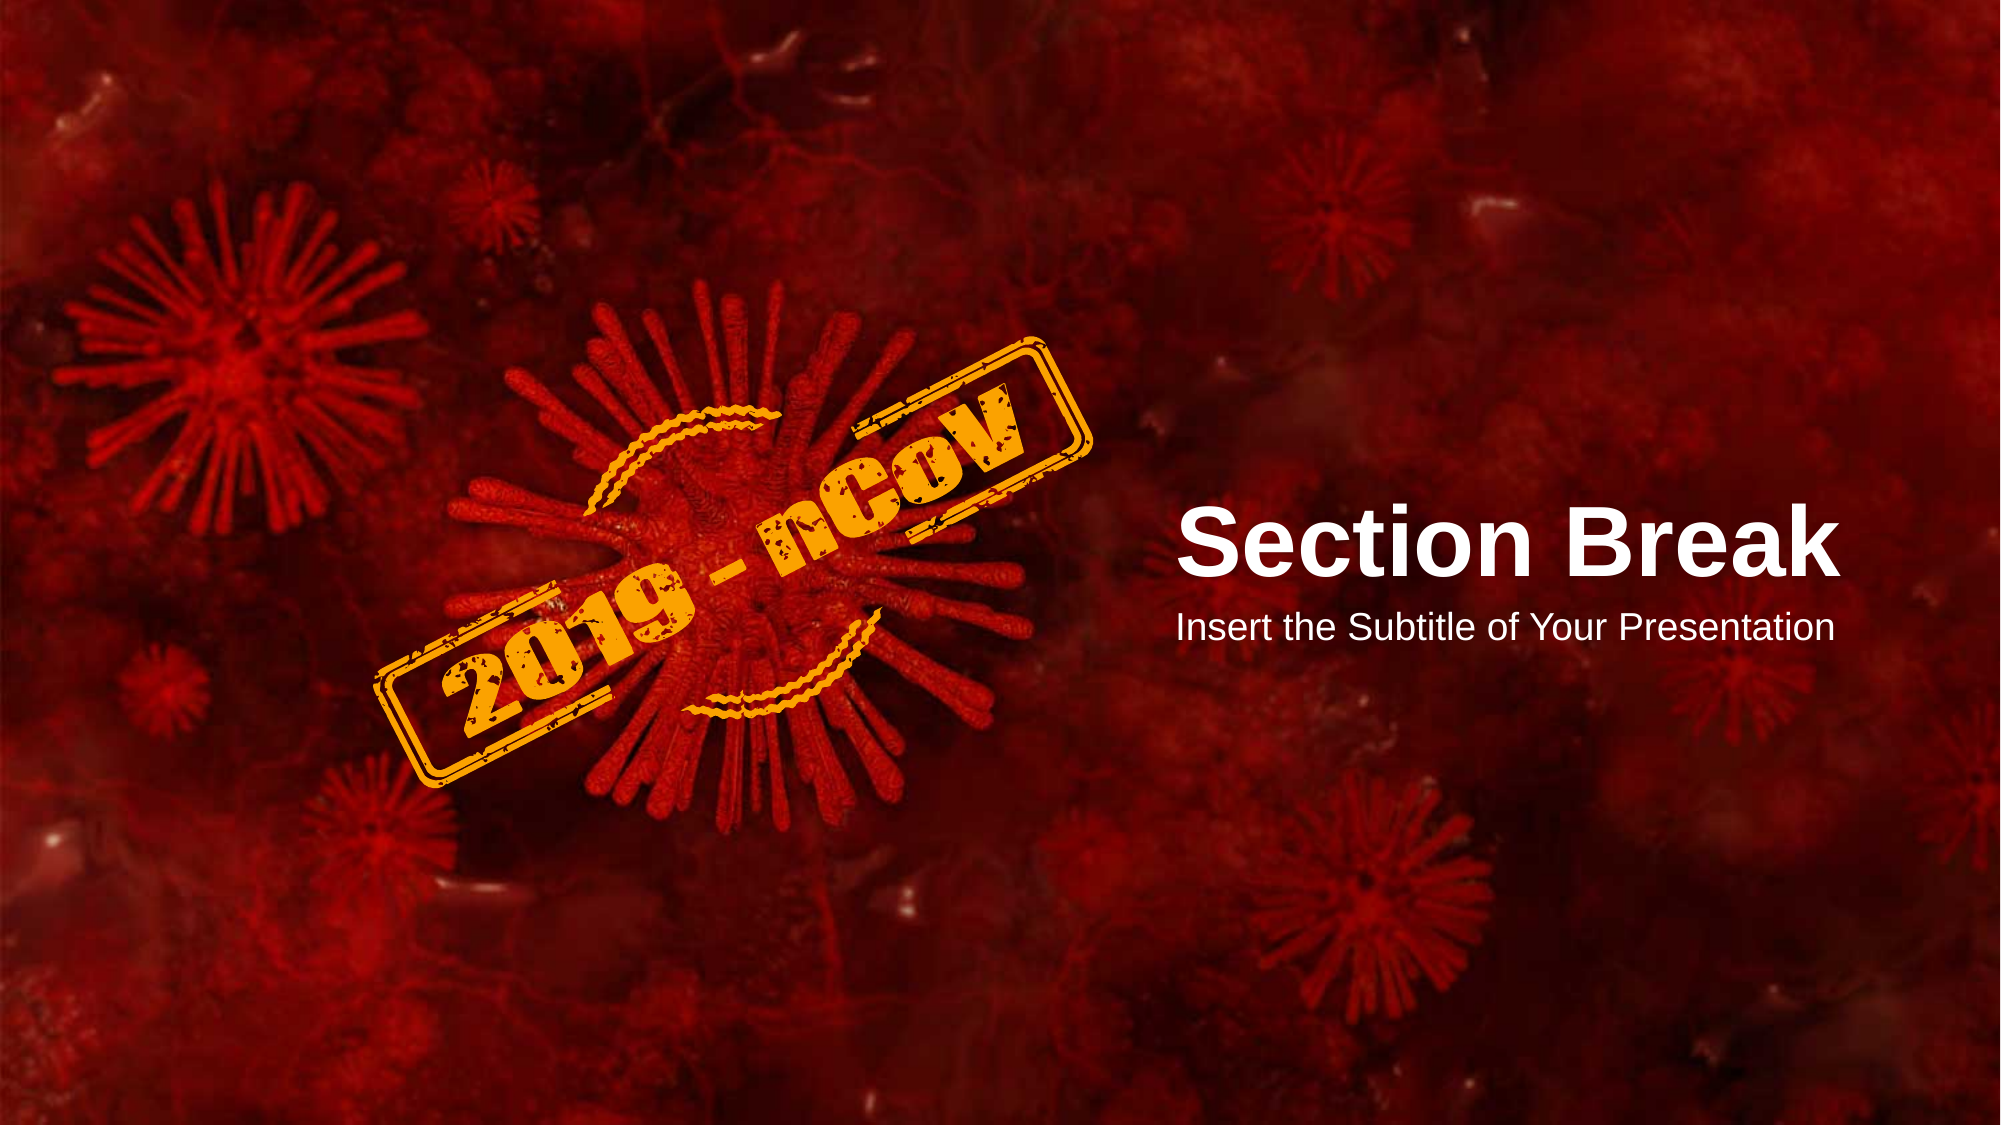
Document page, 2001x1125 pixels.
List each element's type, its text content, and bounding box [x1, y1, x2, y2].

picture [0, 0, 2001, 1125]
text_box Insert the Subtitle of Your Presentation [1160, 594, 2000, 656]
text_box Section Break [1160, 469, 2000, 594]
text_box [355, 404, 1112, 721]
